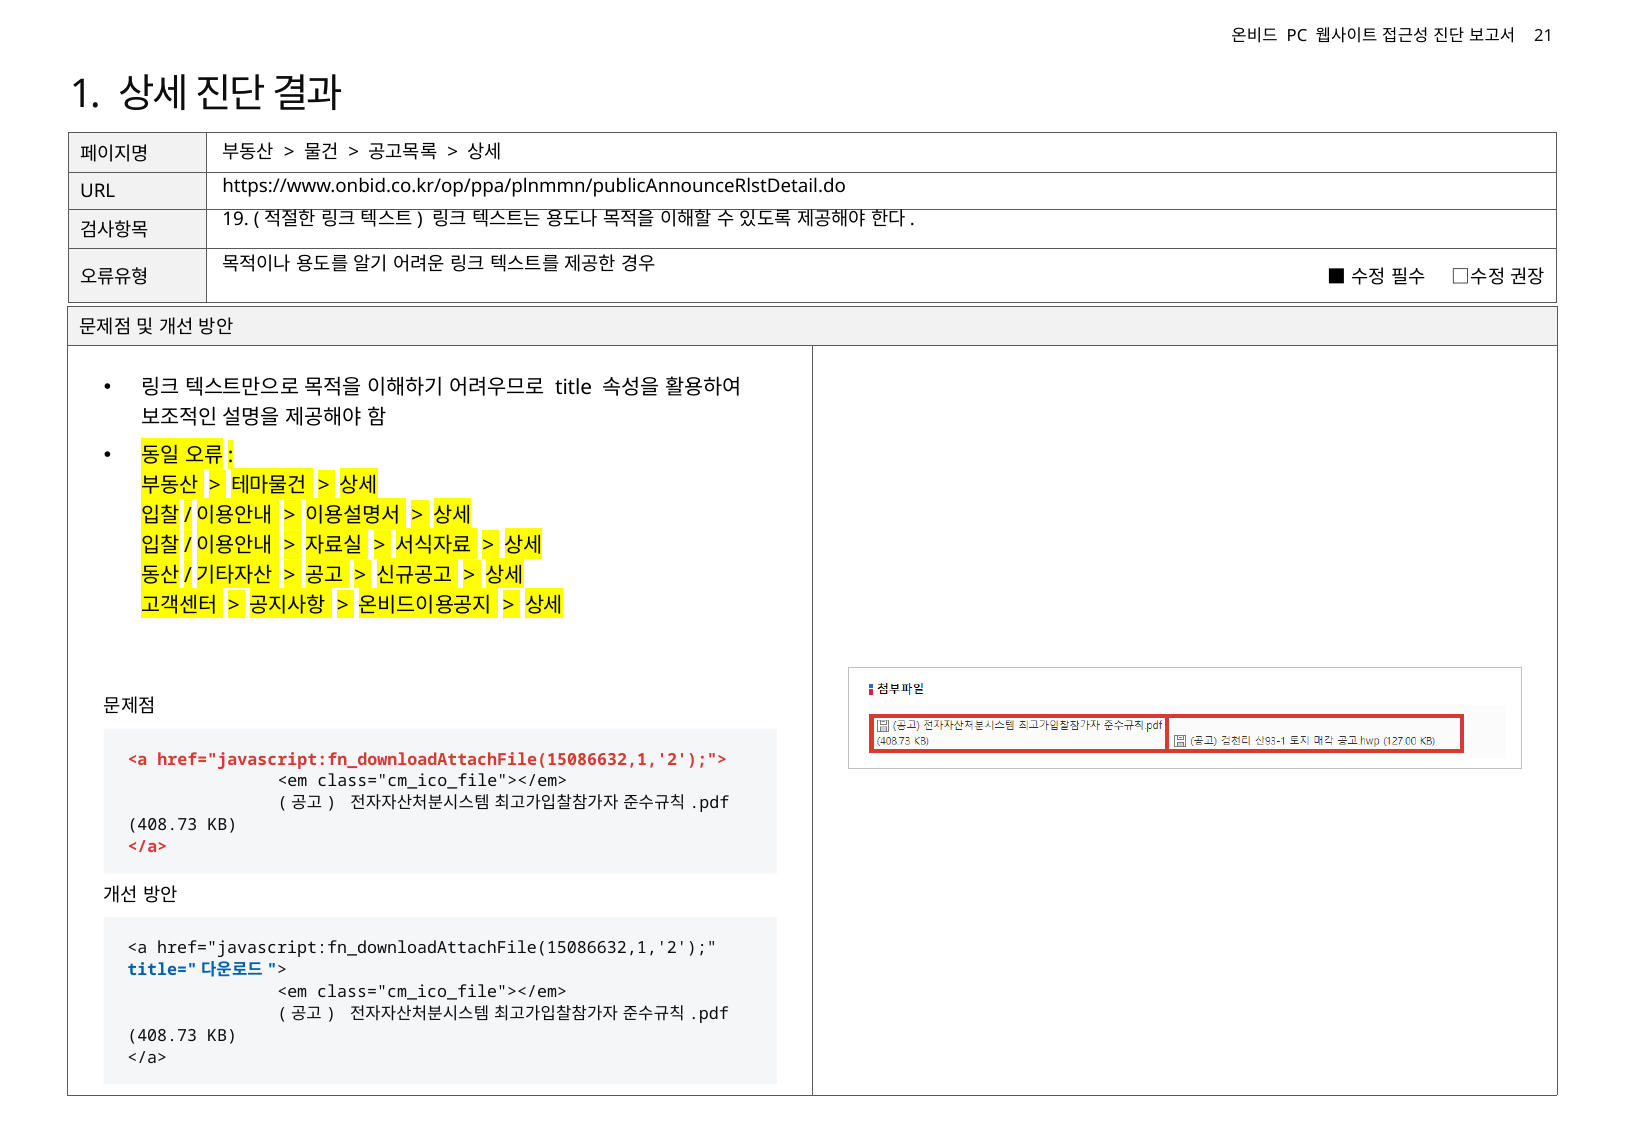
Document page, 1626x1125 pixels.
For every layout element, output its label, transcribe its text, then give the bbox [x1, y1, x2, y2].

list 부동산 > 물건 > 공고목록 > 상세 [207, 133, 1557, 167]
list 19. (적절한 링크 텍스트) 링크 텍스트는 용도나 목적을 이해할 수 있도록 제공해야 한다. [207, 201, 1557, 236]
title 1. 상세 진단 결과 [69, 72, 1126, 117]
list https://www.onbid.co.kr/op/ppa/plnmmn/publicAnnounceRlstDetail.do [207, 167, 1557, 201]
list 링크 텍스트만으로 목적을 이해하기 어려우므로 title 속성을 활용하여 보조적인 설명을 제공해야 함 동일 오류: 부동산 > 테마물건 > 상세 입찰/이용안내 > 이용설명서 > 상세 입찰/이용안내 > 자료실 > 서식자료 > 상세 동산/기타자산 > 공고 > 신규공고 > 상세 고객센터 > 공지사항 > 온비드이용공지 > 상세 [103, 368, 778, 693]
picture [848, 667, 1522, 769]
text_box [103, 882, 777, 1064]
list 목적이나 용도를 알기 어려운 링크 텍스트를 제공한 경우 [207, 235, 1293, 291]
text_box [103, 693, 778, 853]
